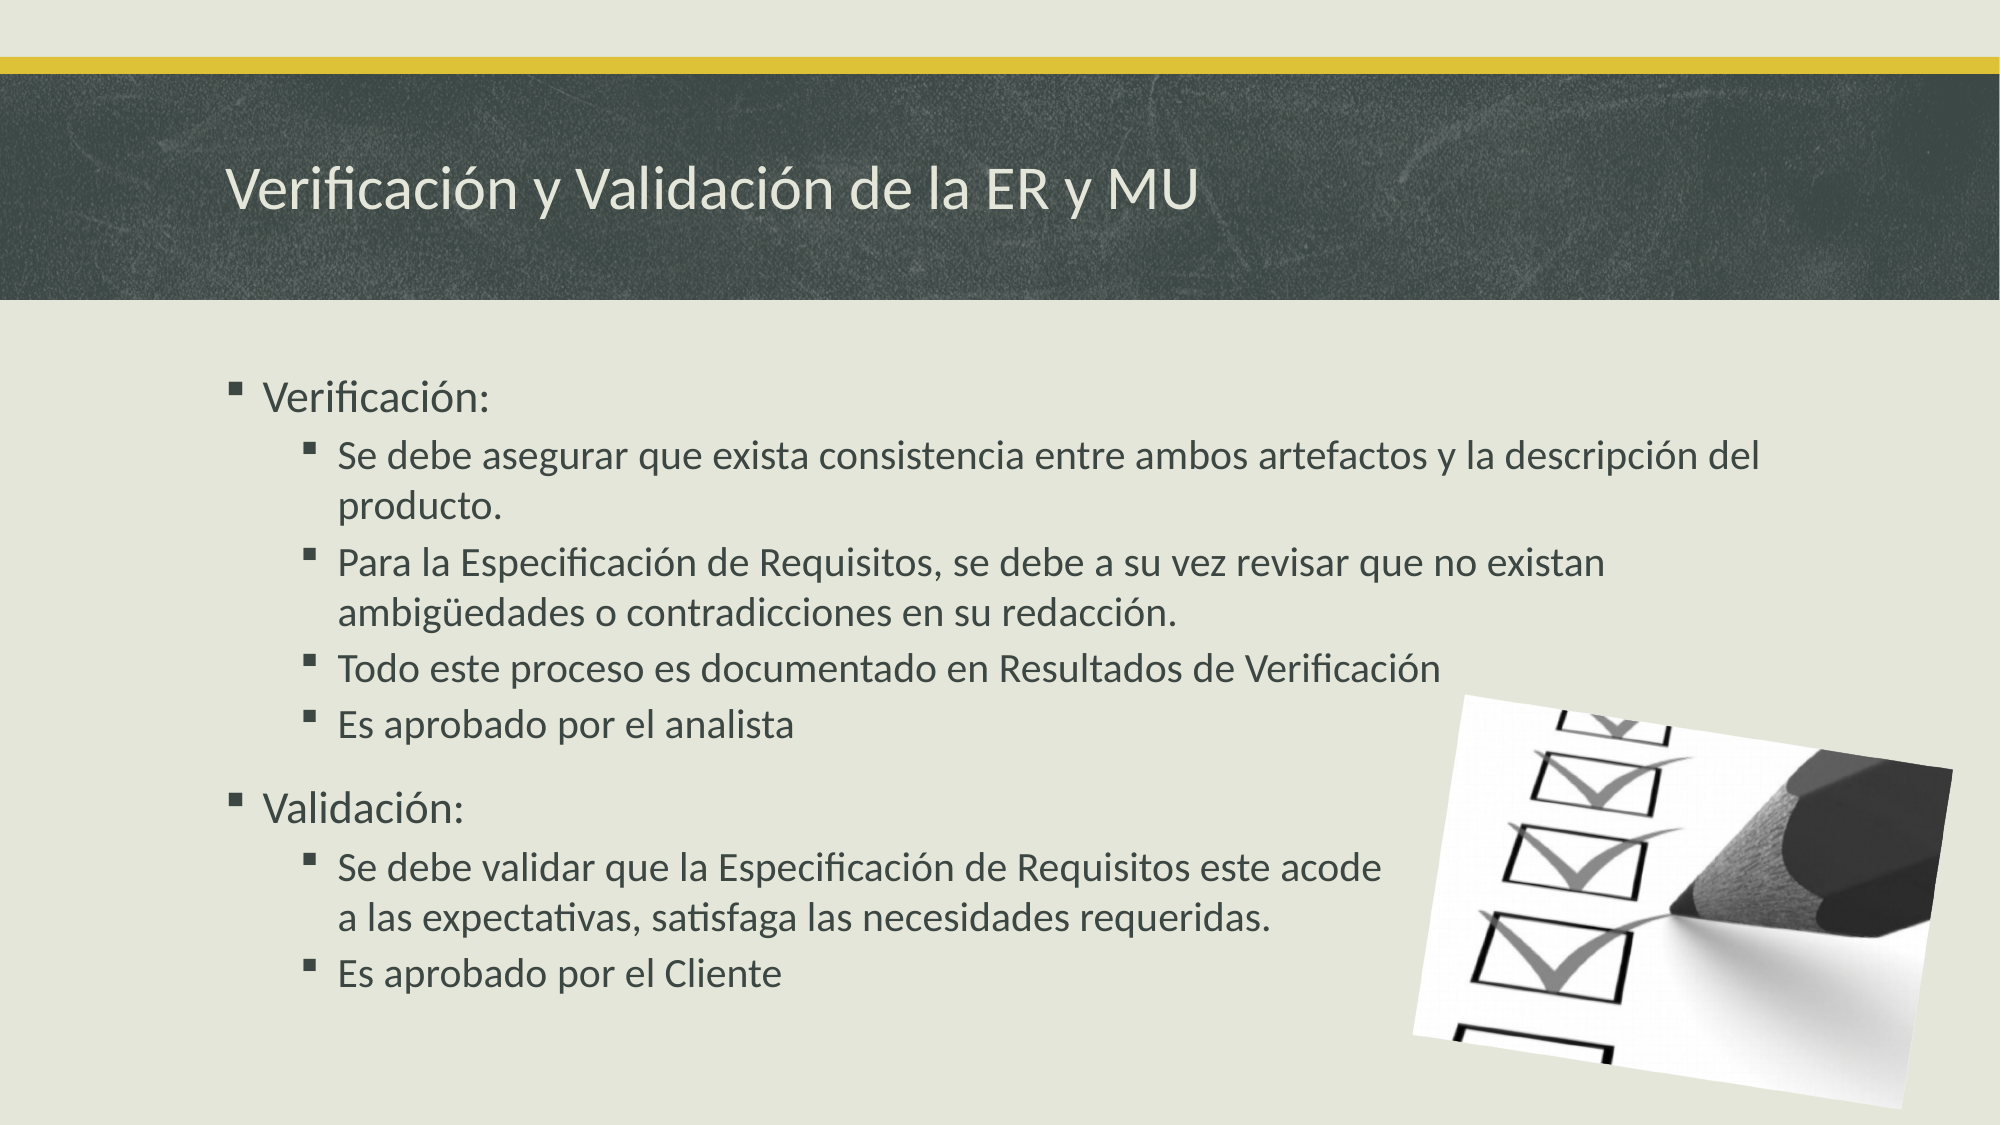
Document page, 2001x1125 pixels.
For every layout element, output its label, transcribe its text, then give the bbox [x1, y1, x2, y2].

picture [0, 74, 2000, 300]
list Verificación: Se debe asegurar que exista consistencia entre ambos artefactos y la descripción del producto. Para la Especificación de Requisitos, se debe a su vez revisar que no existan ambigüedades o contradicciones en su redacción. Todo este proceso es documentado en Resultados de Verificación Es aprobado por el analista Validación: Se debe validar que la Especificación de Requisitos este acode a las expectativas, satisfaga las necesidades requeridas. Es aprobado por el Cliente [210, 359, 1790, 1084]
picture [1413, 695, 1952, 1108]
title Verificación y Validación de la ER y MU [210, 76, 1790, 300]
